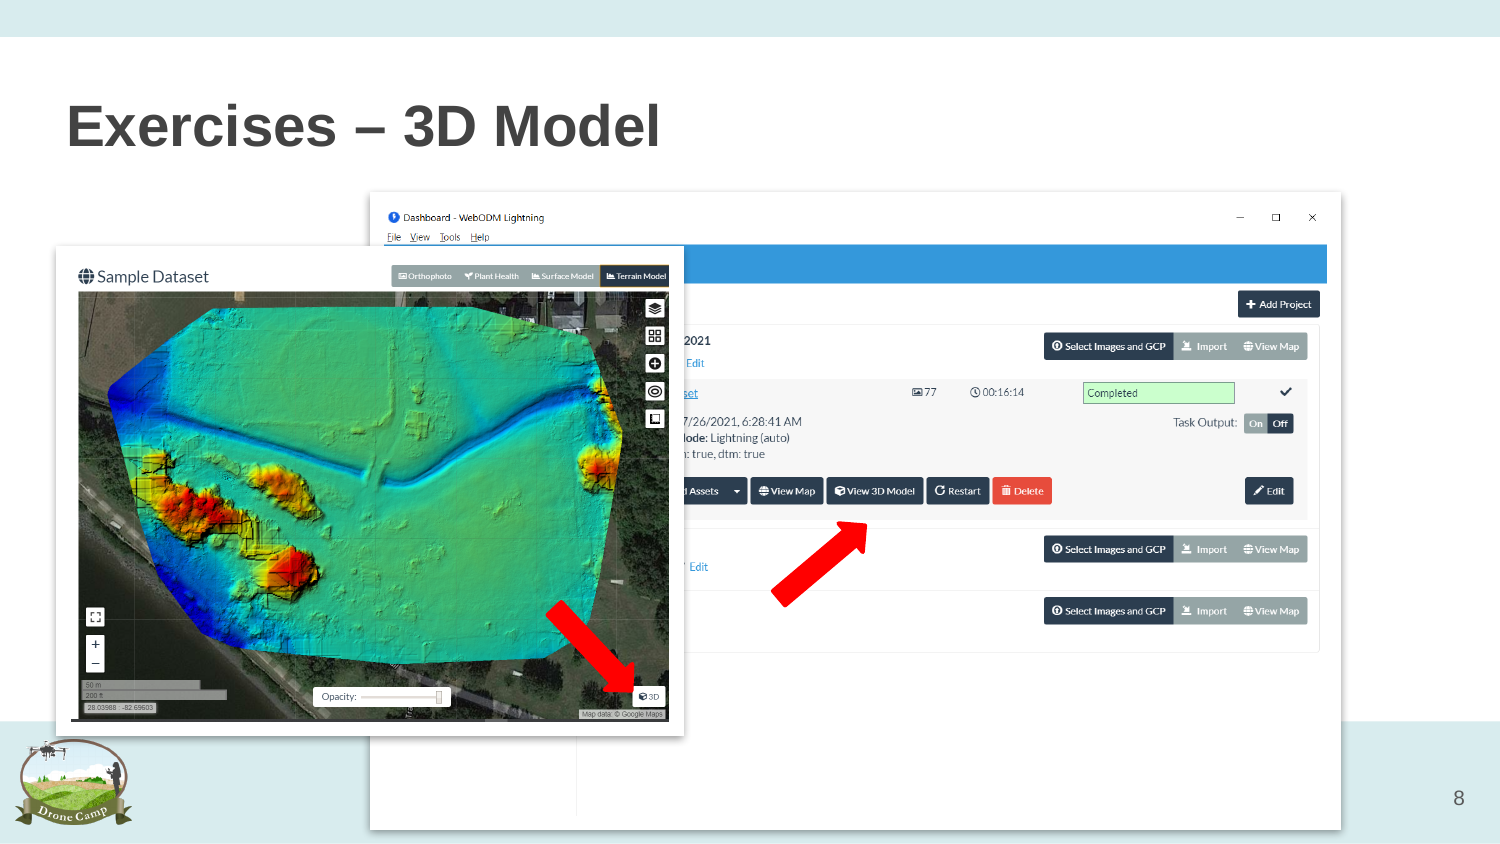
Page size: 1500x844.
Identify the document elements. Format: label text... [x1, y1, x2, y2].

title Exercises – 3D Model [51, 72, 1449, 167]
picture [15, 739, 132, 825]
slide_number 8 [1389, 764, 1480, 830]
picture [70, 206, 1328, 816]
